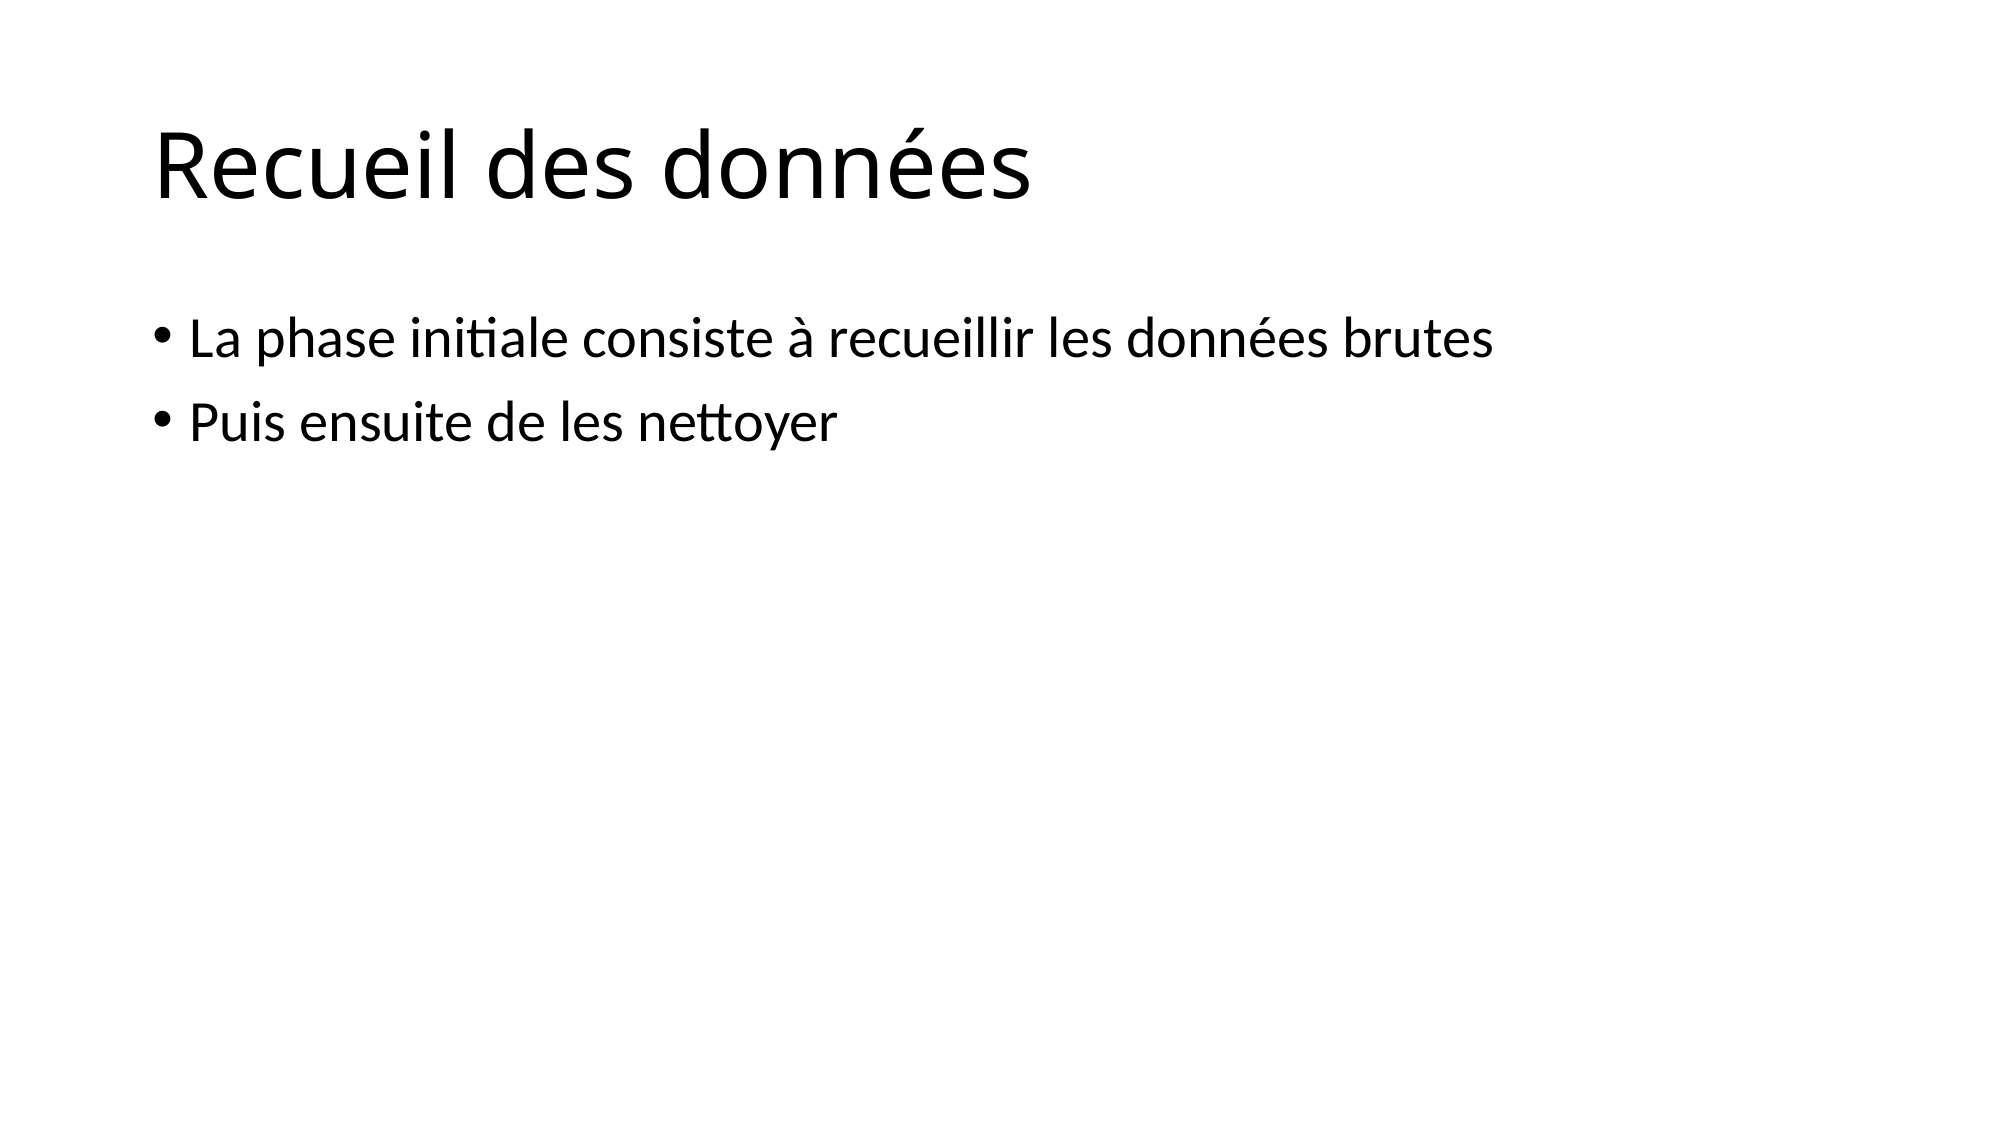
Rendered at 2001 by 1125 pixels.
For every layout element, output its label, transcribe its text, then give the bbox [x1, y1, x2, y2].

title Recueil des données [137, 59, 1863, 278]
list La phase initiale consiste à recueillir les données brutes Puis ensuite de les nettoyer [137, 299, 1863, 1014]
